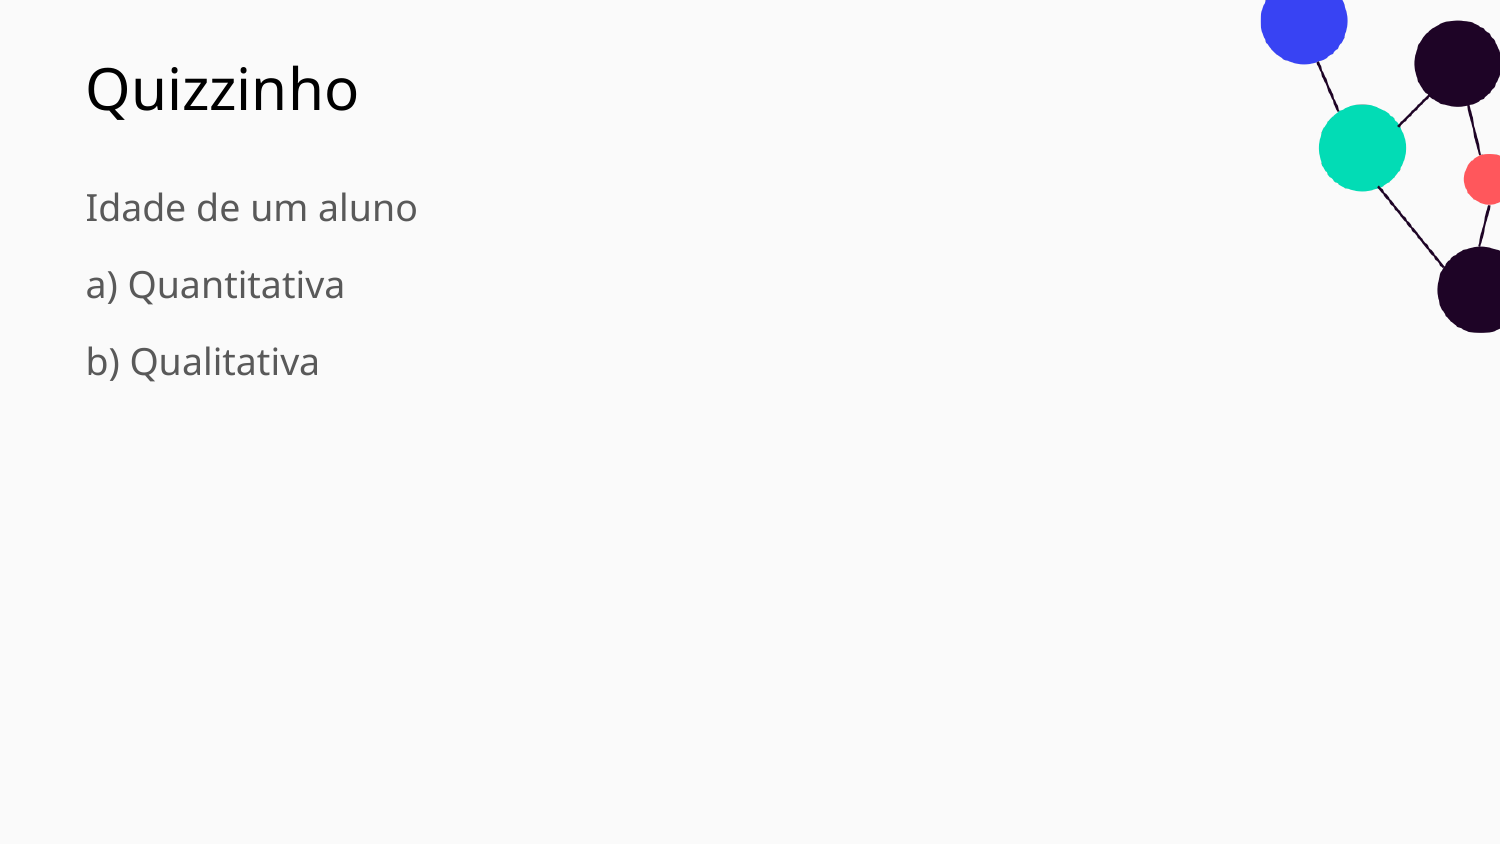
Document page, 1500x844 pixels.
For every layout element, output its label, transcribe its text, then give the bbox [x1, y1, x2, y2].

picture [1260, 0, 1500, 333]
title Quizzinho [70, 37, 1229, 159]
list Idade de um aluno a) Quantitativa b) Qualitativa [70, 162, 1469, 790]
